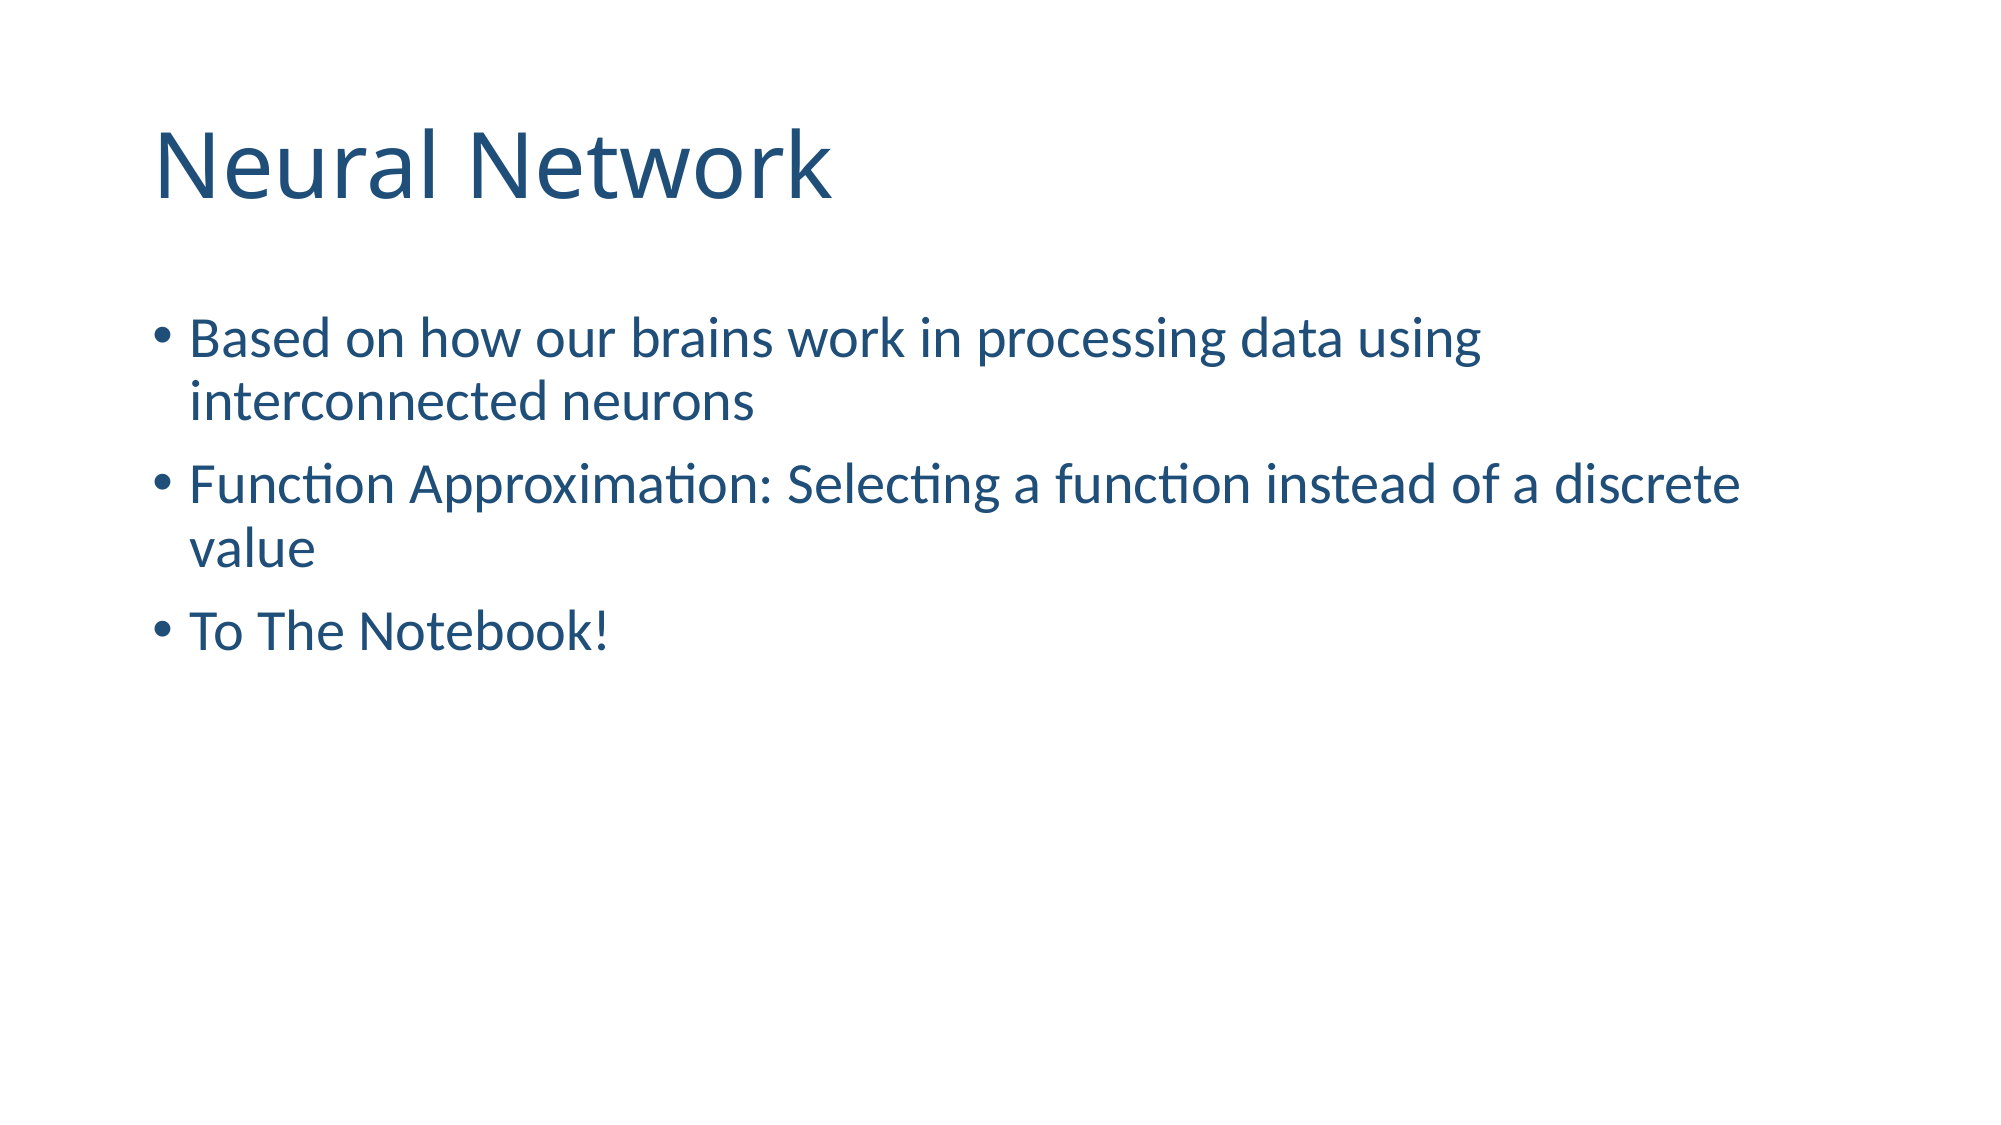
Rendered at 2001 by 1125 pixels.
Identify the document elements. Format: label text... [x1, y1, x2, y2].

list Based on how our brains work in processing data using interconnected neurons Function Approximation: Selecting a function instead of a discrete value To The Notebook! [137, 299, 1863, 1014]
title Neural Network [137, 59, 1863, 278]
